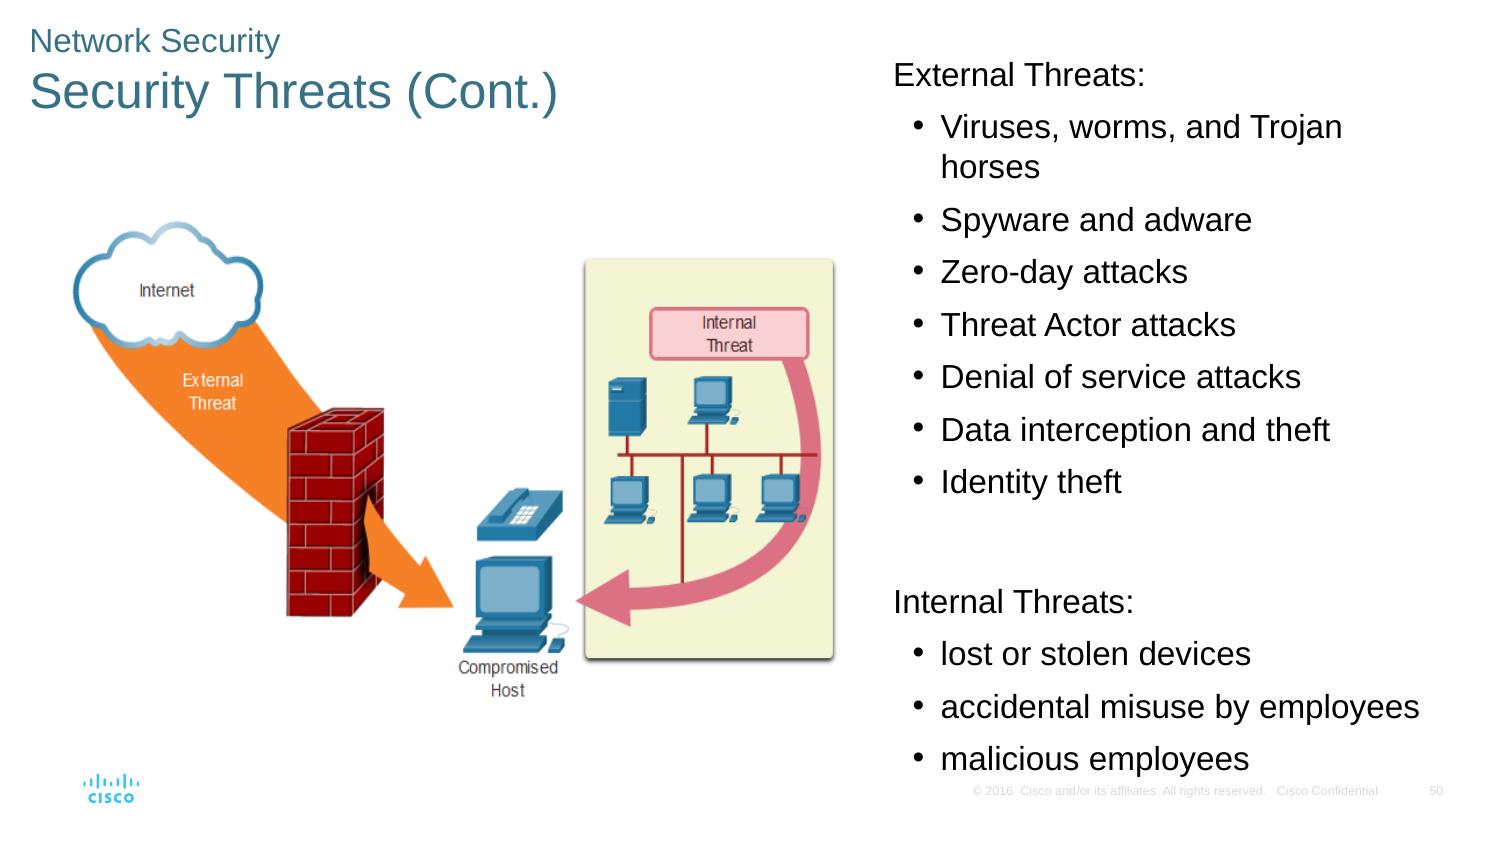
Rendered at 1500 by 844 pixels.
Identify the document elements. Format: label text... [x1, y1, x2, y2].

picture [56, 216, 855, 707]
list External Threats: Viruses, worms, and Trojan horses Spyware and adware Zero-day attacks Threat Actor attacks Denial of service attacks Data interception and theft Identity theft Internal Threats: lost or stolen devices accidental misuse by employees malicious employees [854, 45, 1458, 759]
title Network Security Security Threats (Cont.) [14, 6, 855, 131]
